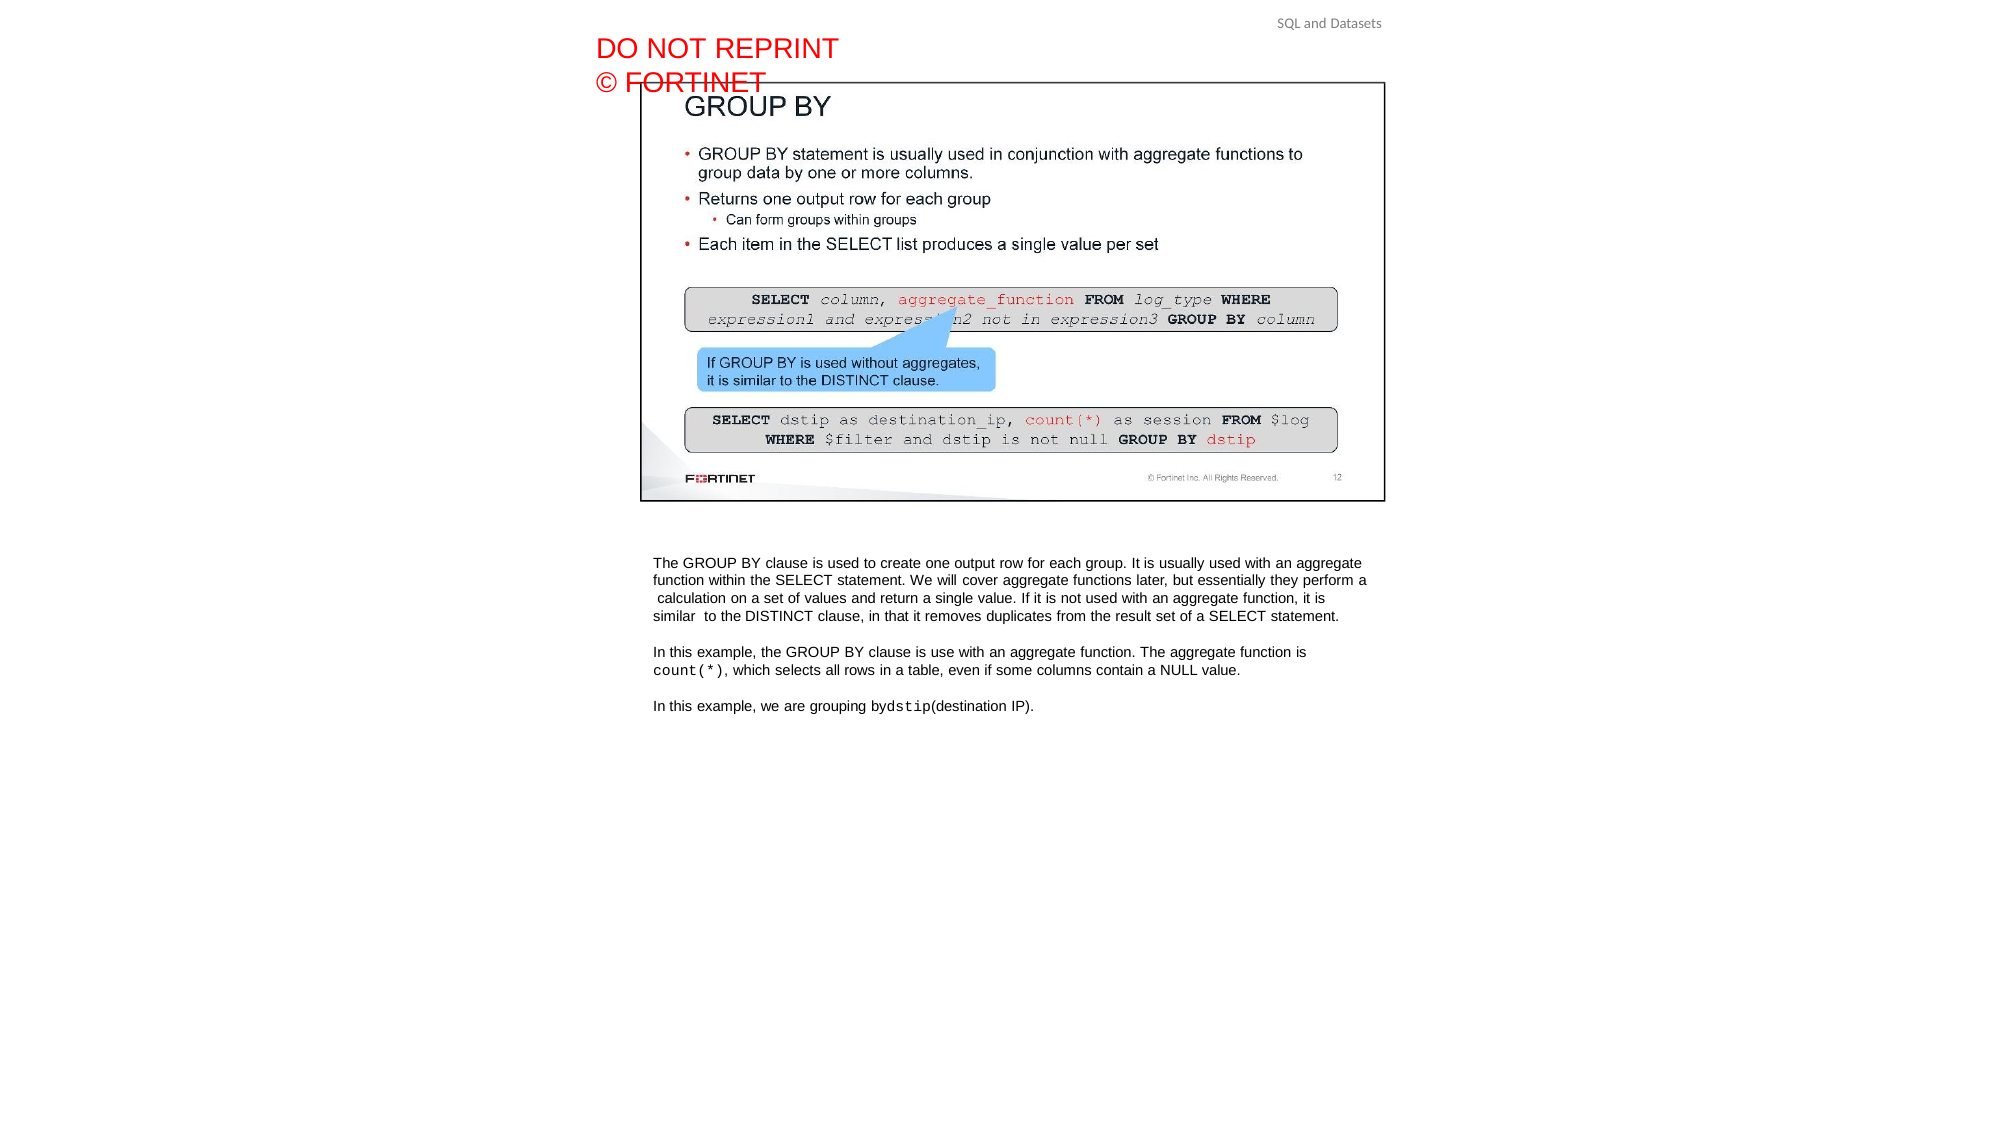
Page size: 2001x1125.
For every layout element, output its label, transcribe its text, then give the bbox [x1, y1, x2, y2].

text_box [640, 81, 1386, 502]
text_box DO NOT REPRINT © FORTINET [594, 28, 841, 98]
text_box SQL and Datasets [1276, 11, 1384, 32]
text_box The GROUP BY clause is used to create one output row for each group. It is usually used with an aggregate function within the SELECT statement. We will cover aggregate functions later, but essentially they perform a calculation on a set of values and return a single value. If it is not used with an aggregate function, it is similar to the DISTINCT clause, in that it removes duplicates from the result set of a SELECT statement. In this example, the GROUP BY clause is use with an aggregate function. The aggregate function is count(*), which selects all rows in a table, even if some columns contain a NULL value. In this example, we are grouping bydstip(destination IP). [651, 552, 1369, 715]
